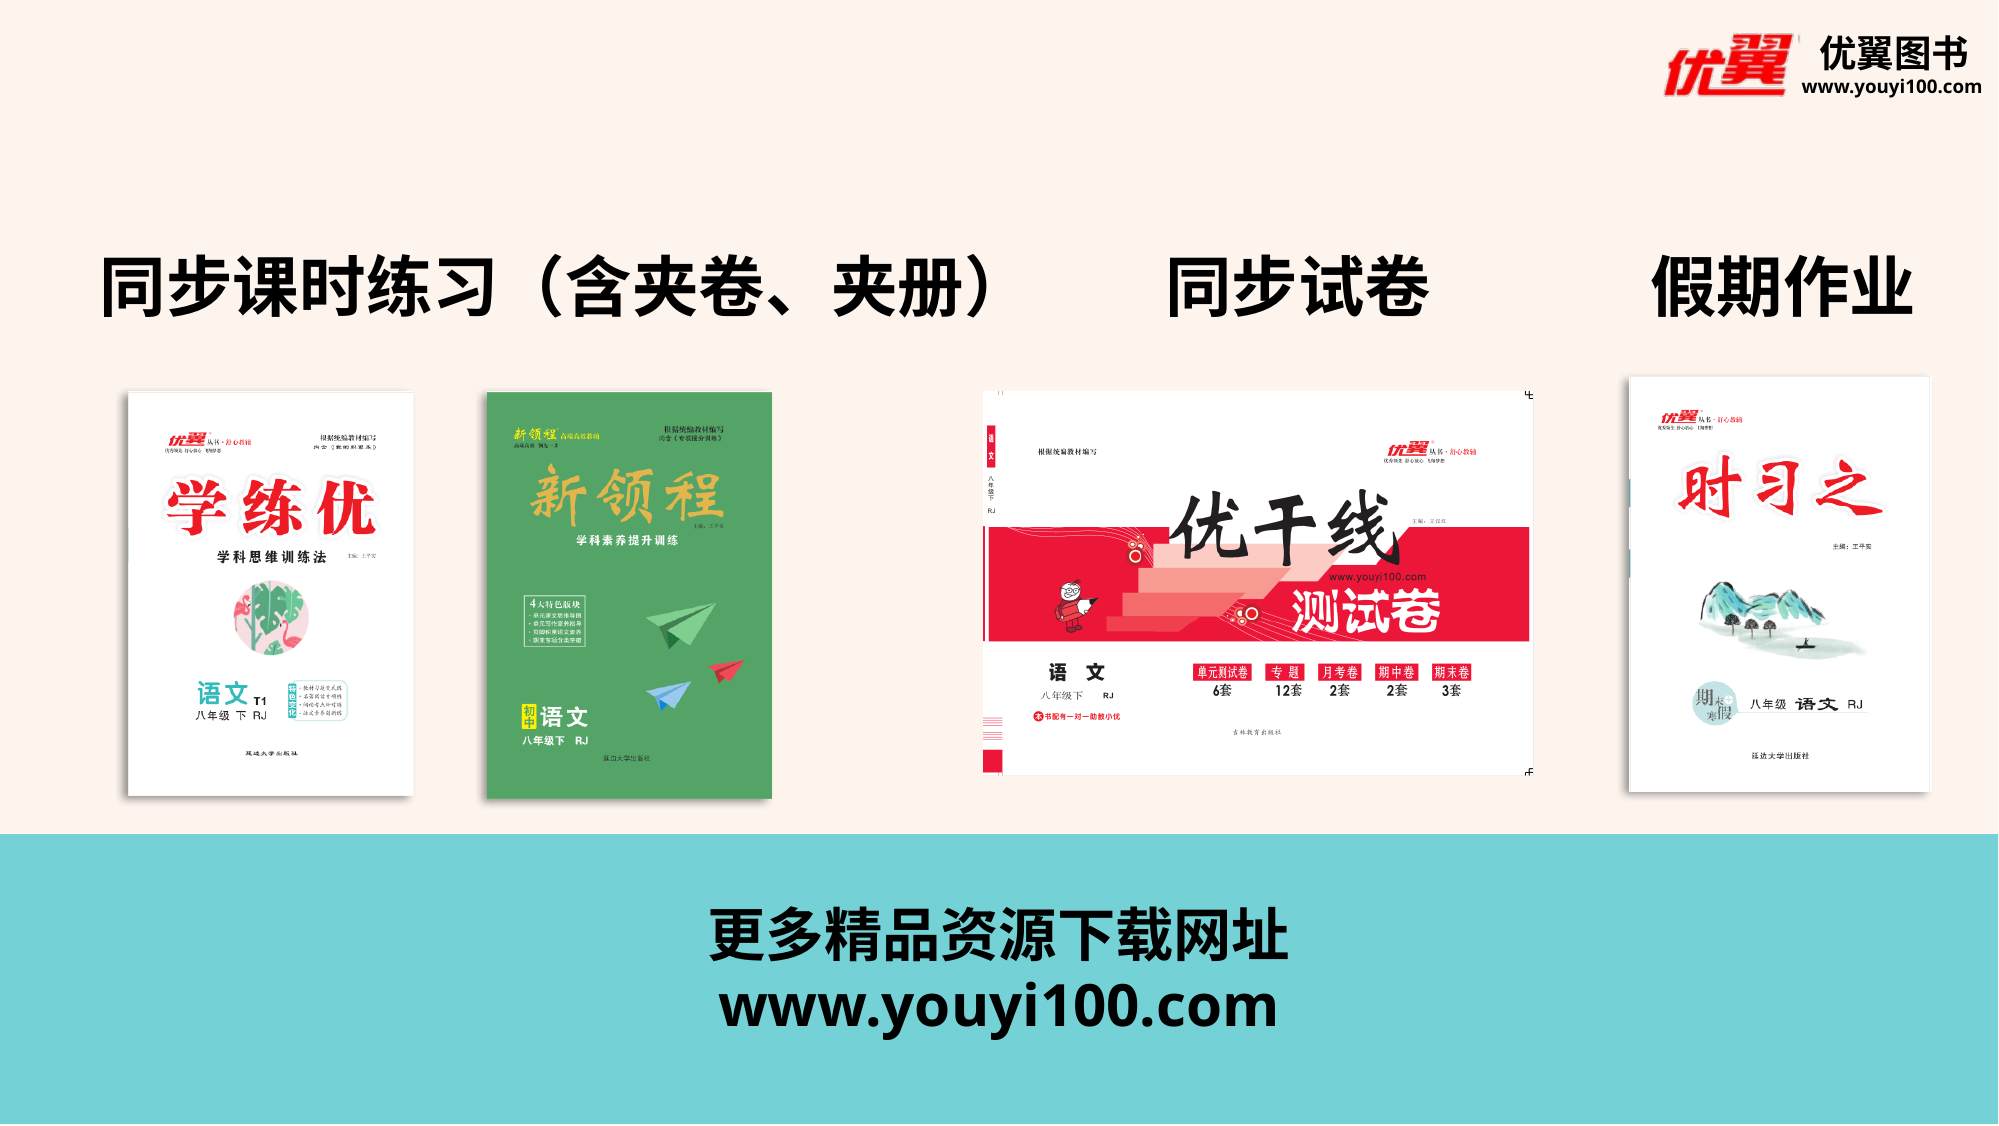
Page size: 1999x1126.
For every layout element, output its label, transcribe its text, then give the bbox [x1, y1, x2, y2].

picture [1662, 30, 1801, 98]
picture [983, 391, 1534, 777]
text_box 同步课时练习（含夹卷、夹册） [85, 237, 1046, 333]
picture [1628, 375, 1932, 792]
text_box 同步试卷 [1150, 237, 1447, 333]
text_box 假期作业 [1635, 237, 1932, 333]
picture [487, 391, 772, 799]
text_box [0, 833, 1999, 1125]
picture [128, 391, 414, 796]
text_box 更多精品资源下载网址 www.youyi100.com [692, 890, 1306, 1046]
